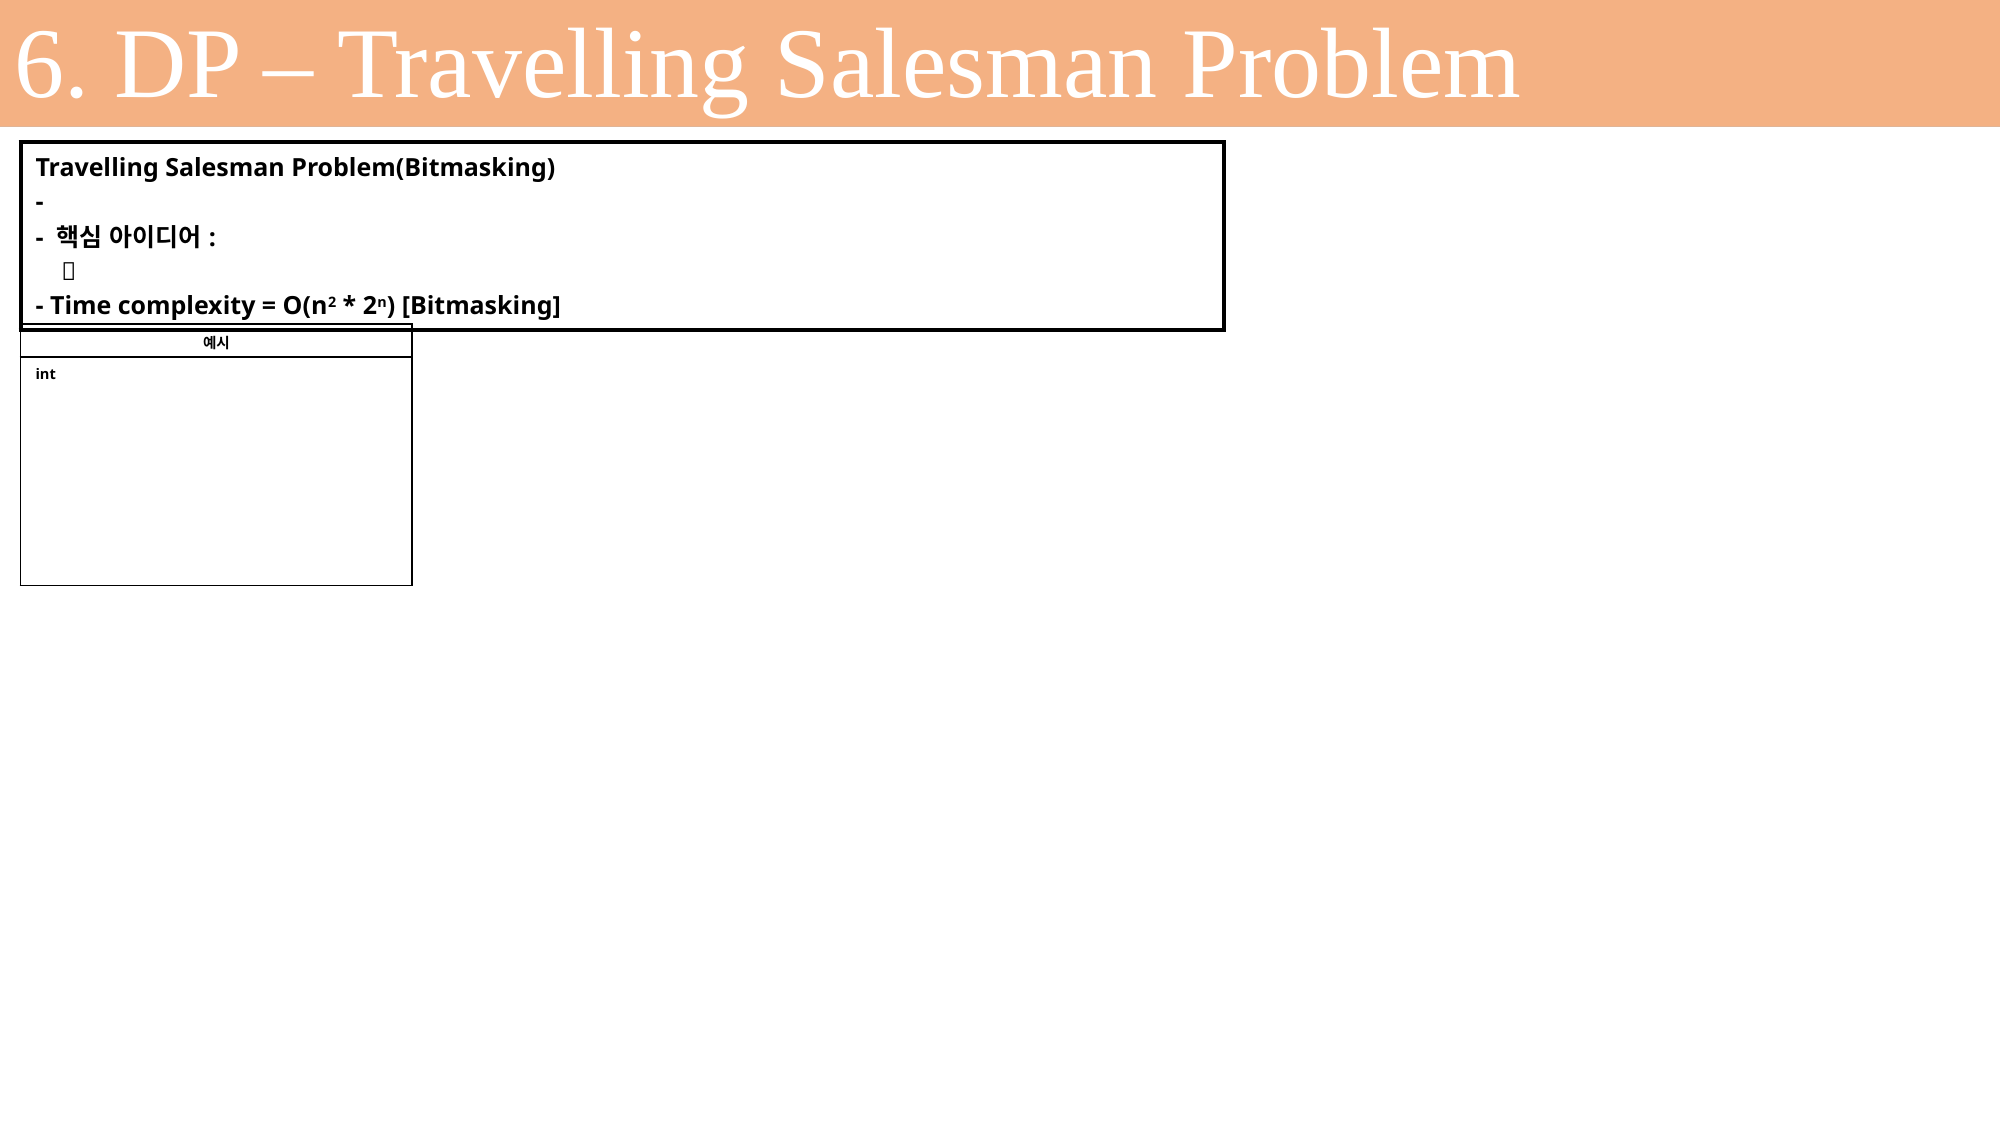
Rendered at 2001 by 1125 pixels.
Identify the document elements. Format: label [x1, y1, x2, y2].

table_cell [21, 358, 411, 585]
table_header [21, 325, 411, 356]
table_header [23, 144, 1222, 328]
text_box [0, 0, 2000, 128]
